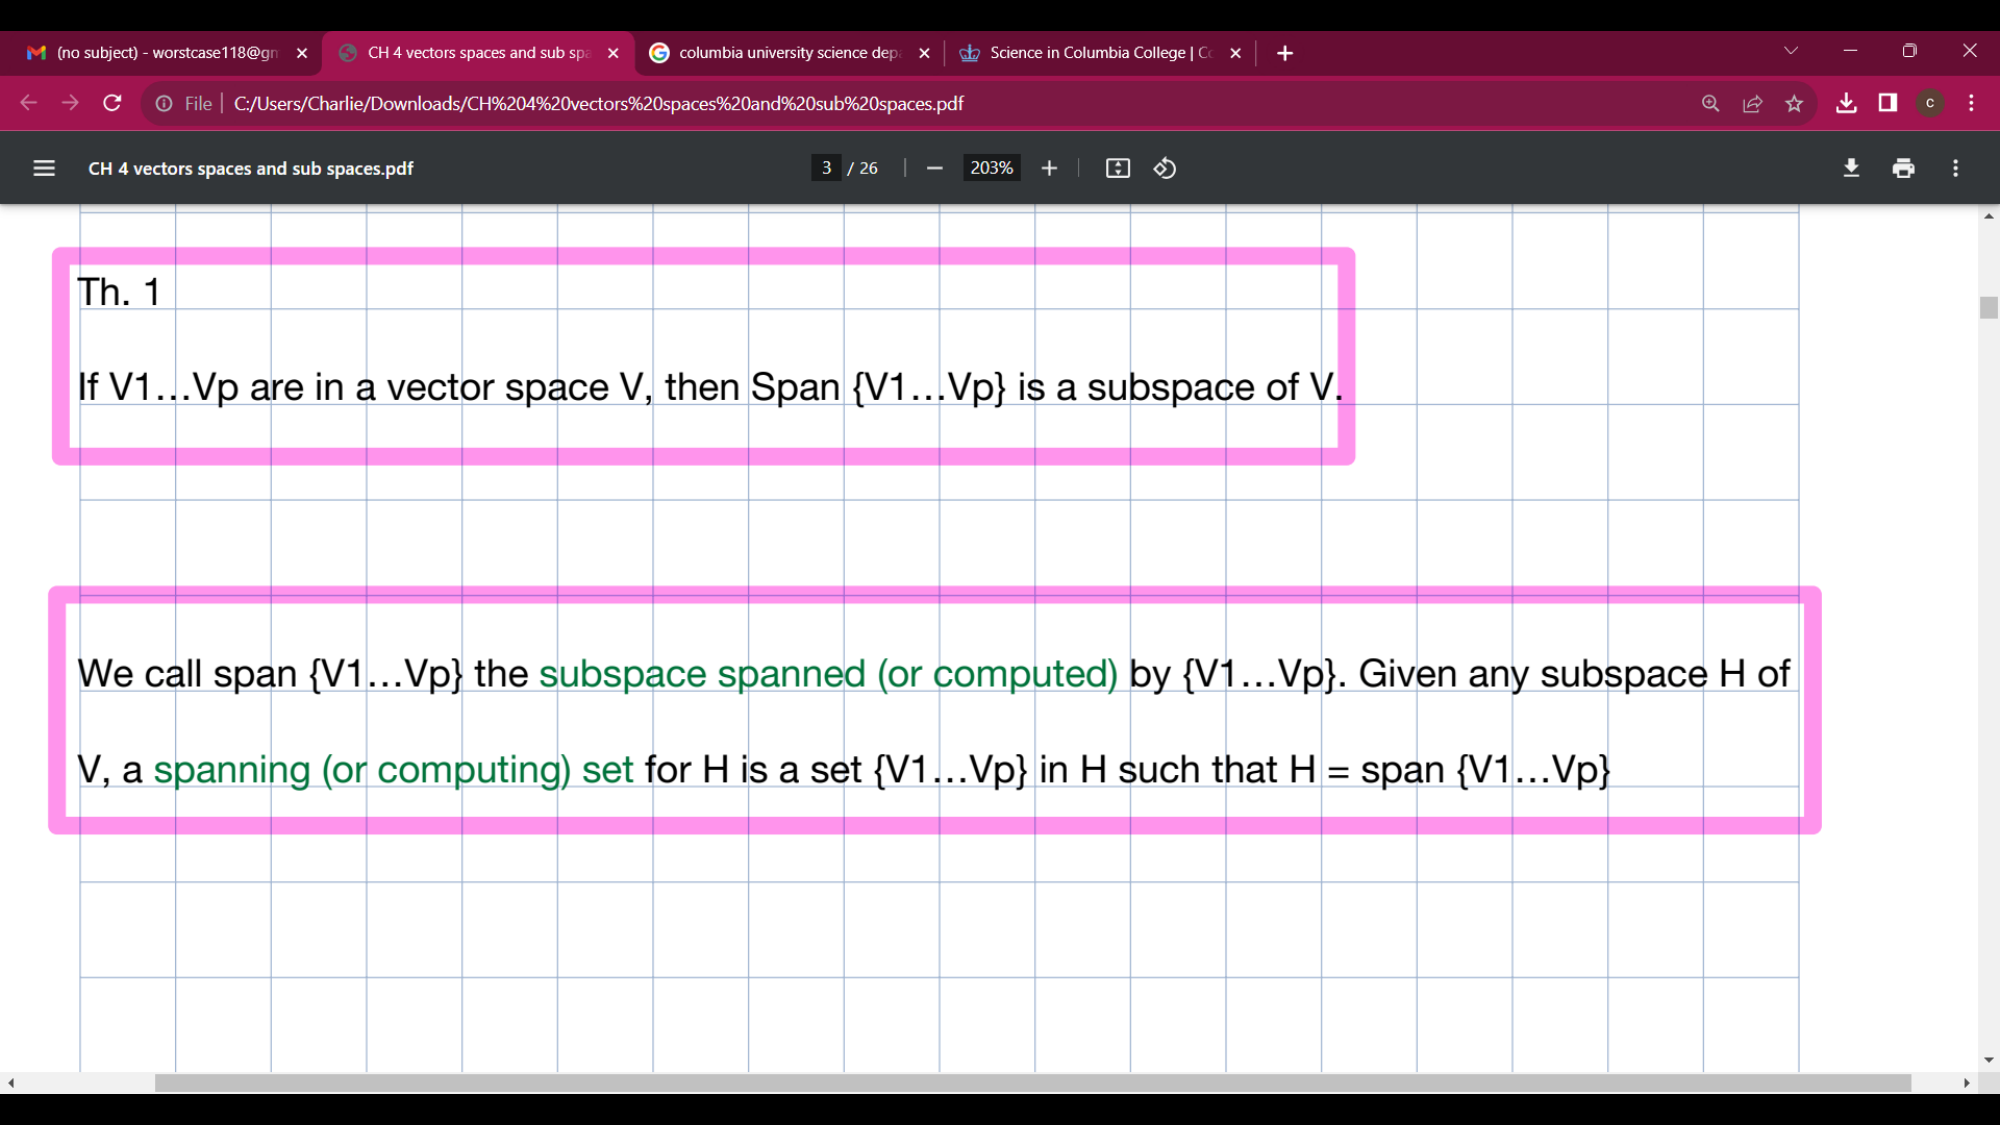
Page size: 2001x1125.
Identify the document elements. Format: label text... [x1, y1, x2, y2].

footer PRESENTATION TITLE [662, 1094, 1338, 1103]
slide_number 8 [1412, 1094, 1863, 1103]
slide_number 20XX [137, 1094, 588, 1103]
picture [0, 31, 2000, 1094]
